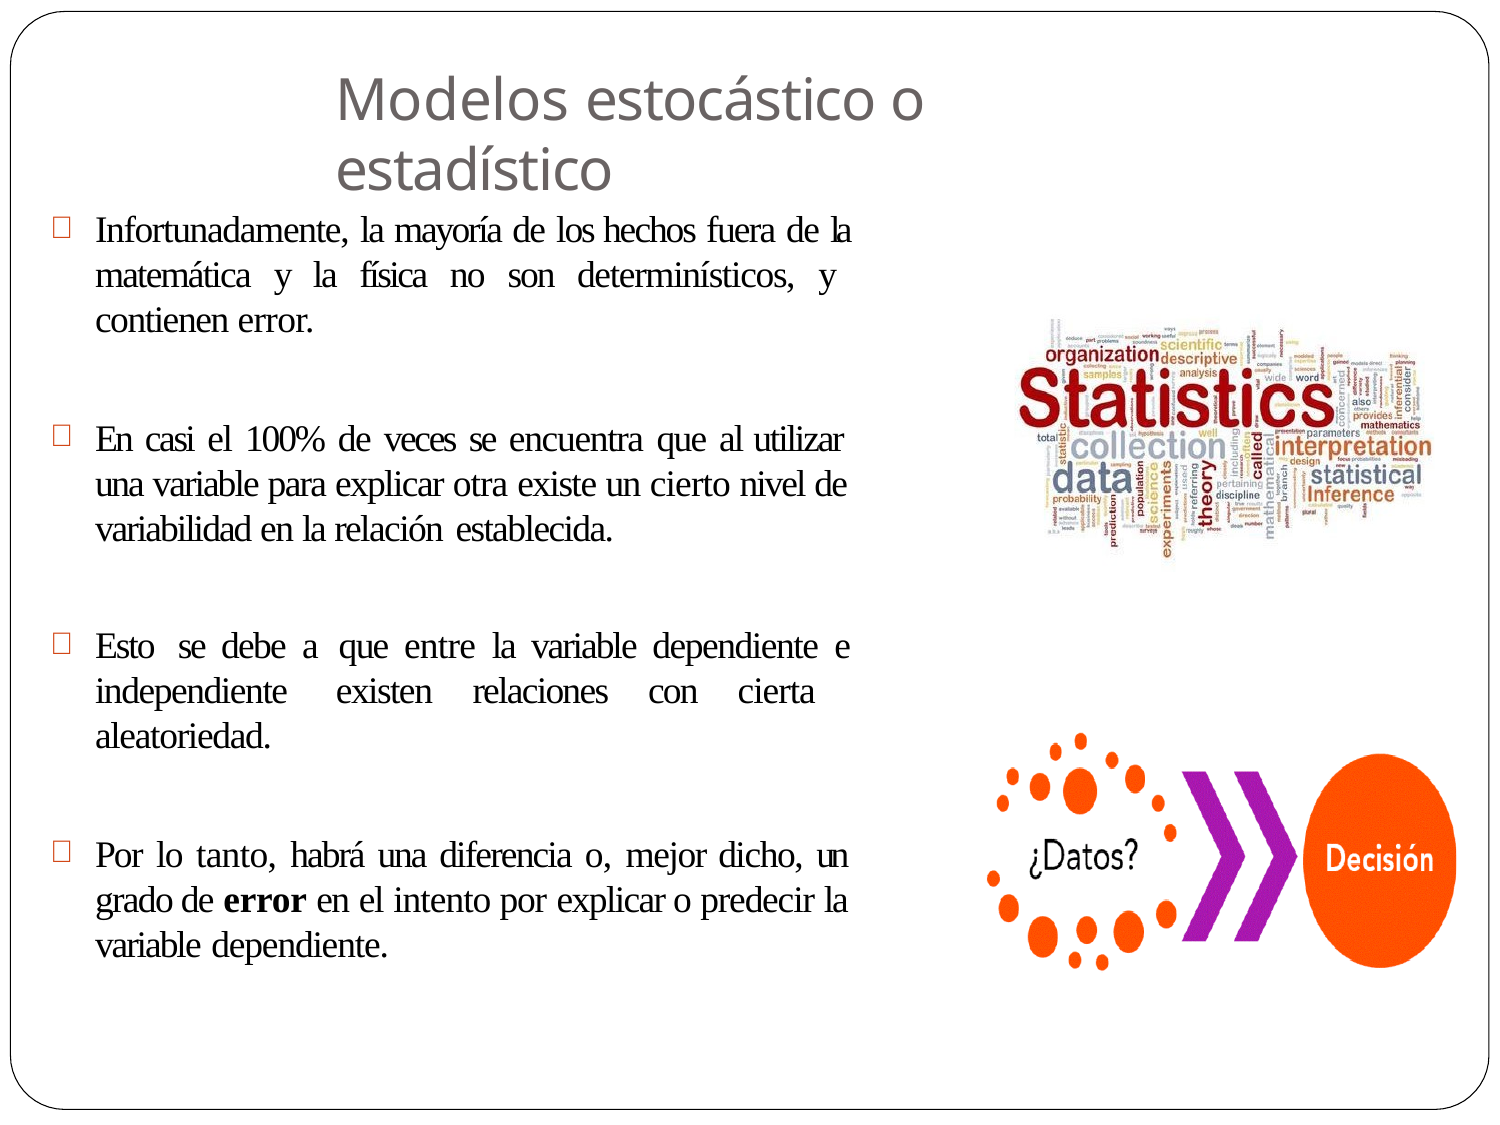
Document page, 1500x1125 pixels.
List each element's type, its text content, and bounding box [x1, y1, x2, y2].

text_box [1014, 314, 1435, 572]
text_box Infortunadamente, la mayoría de los hechos fuera de la matemática y la física no son determinísticos, y contienen error. En casi el 100% de veces se encuentra que al utilizar una variable para explicar otra existe un cierto nivel de variabilidad en la relación establecida. Esto se debe a que entre la variable dependiente e independiente existen relaciones con cierta aleatoriedad. Por lo tanto, habrá una diferencia o, mejor dicho, un grado de error en el intento por explicar o predecir la variable dependiente. [48, 203, 856, 965]
title Modelos estocástico o estadístico [333, 60, 1168, 251]
text_box [986, 732, 1457, 973]
